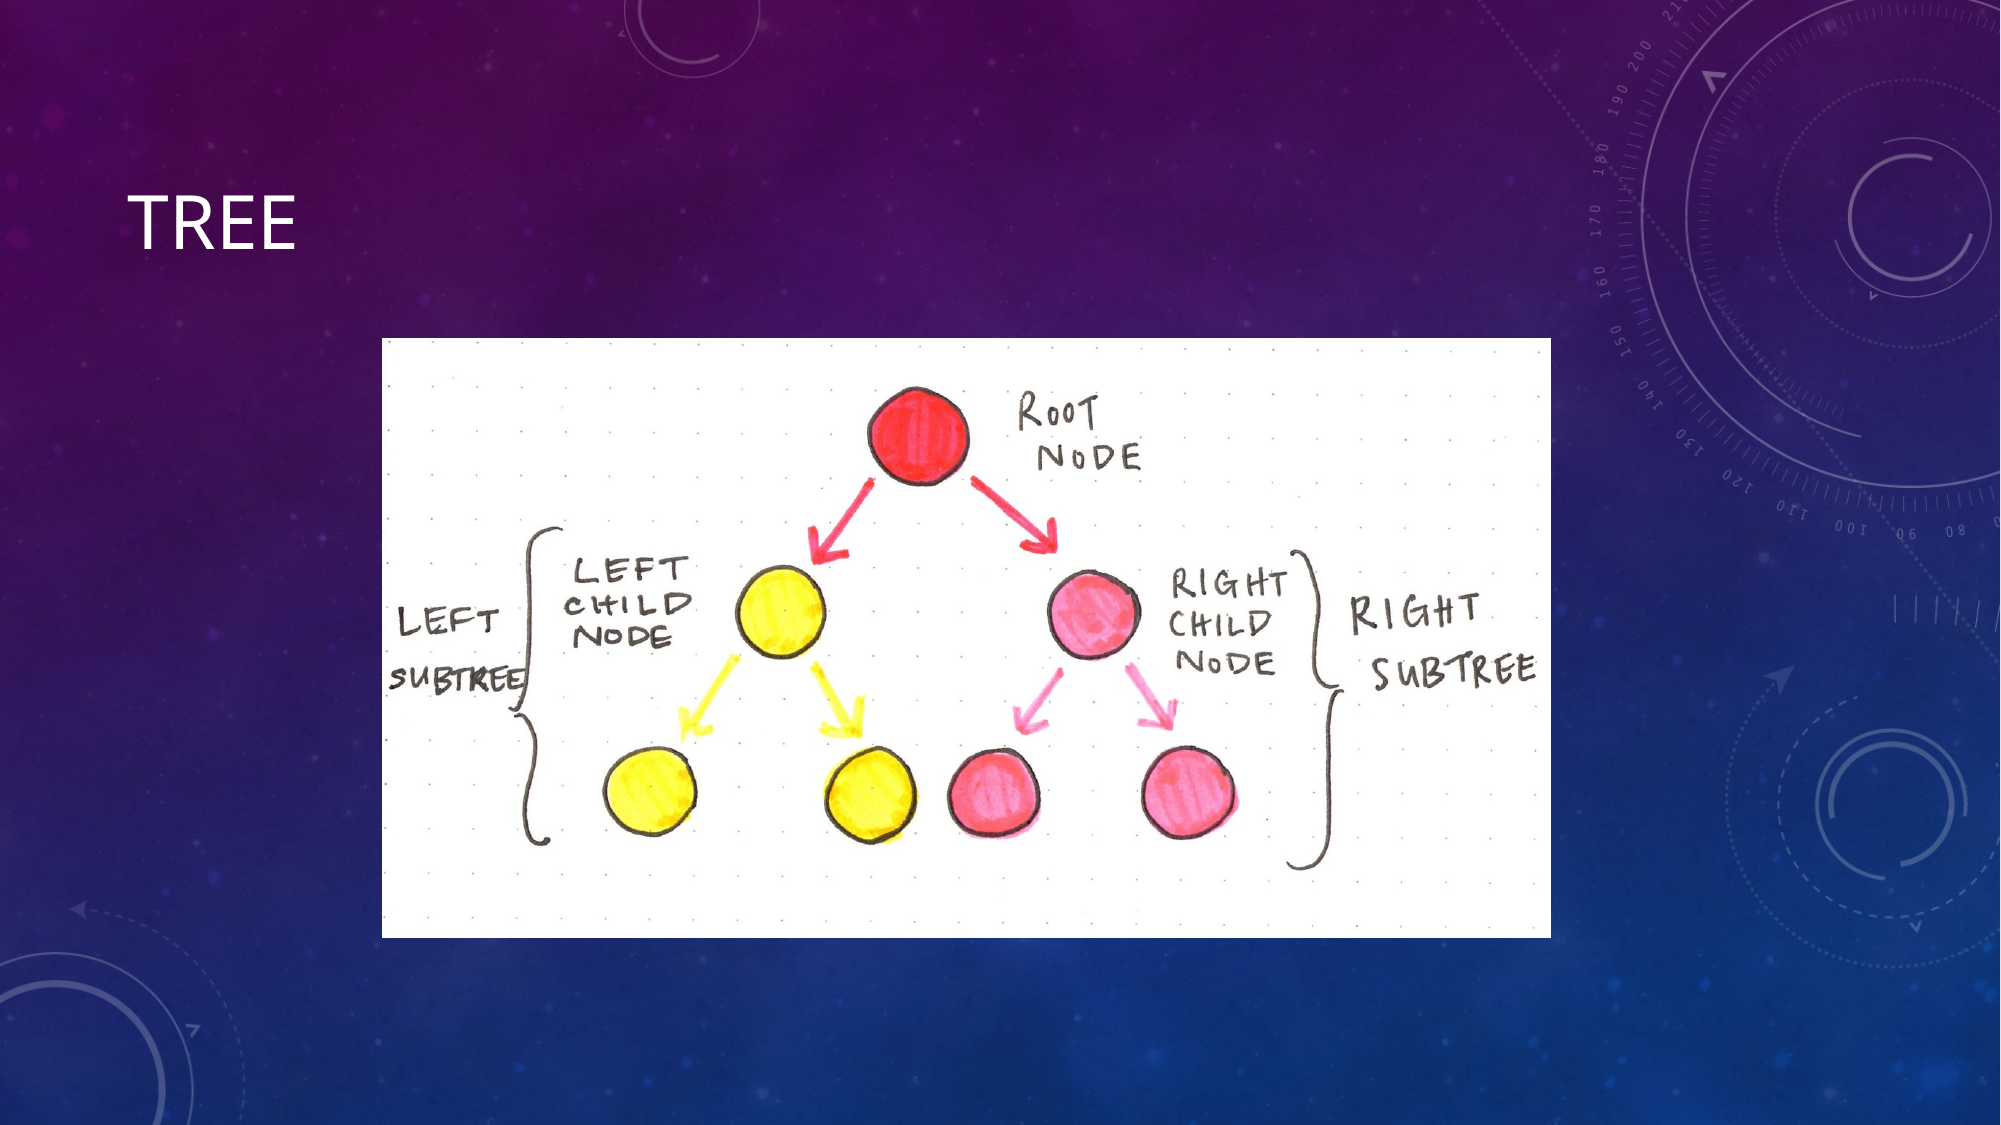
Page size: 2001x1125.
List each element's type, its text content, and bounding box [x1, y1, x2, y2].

picture [0, 0, 2001, 1125]
title Tree [112, 99, 1775, 339]
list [381, 338, 1551, 938]
